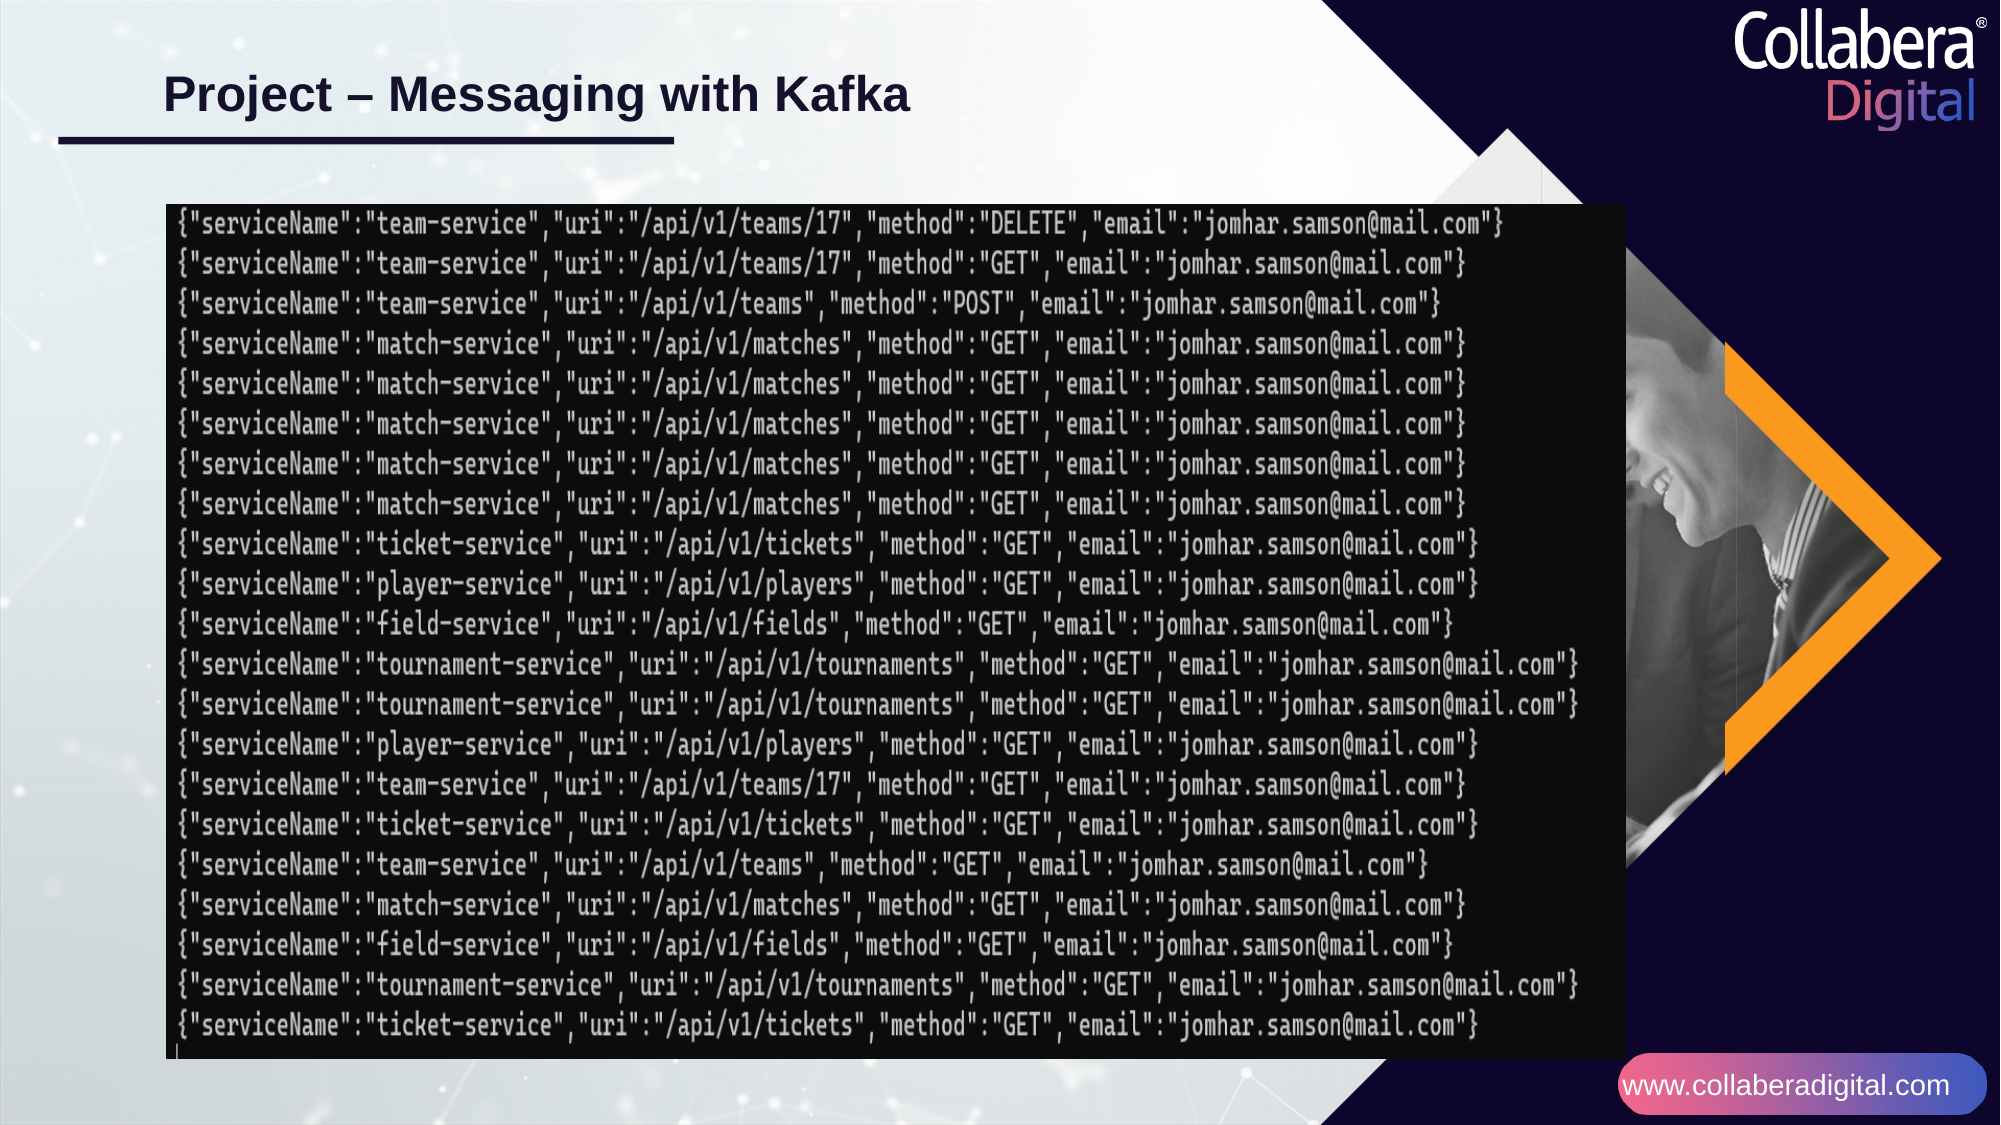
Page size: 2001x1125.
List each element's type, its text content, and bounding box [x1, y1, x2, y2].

text_box [57, 136, 675, 145]
picture [0, 0, 2000, 1125]
text_box Project – Messaging with Kafka [58, 54, 1016, 129]
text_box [1618, 1053, 1987, 1115]
